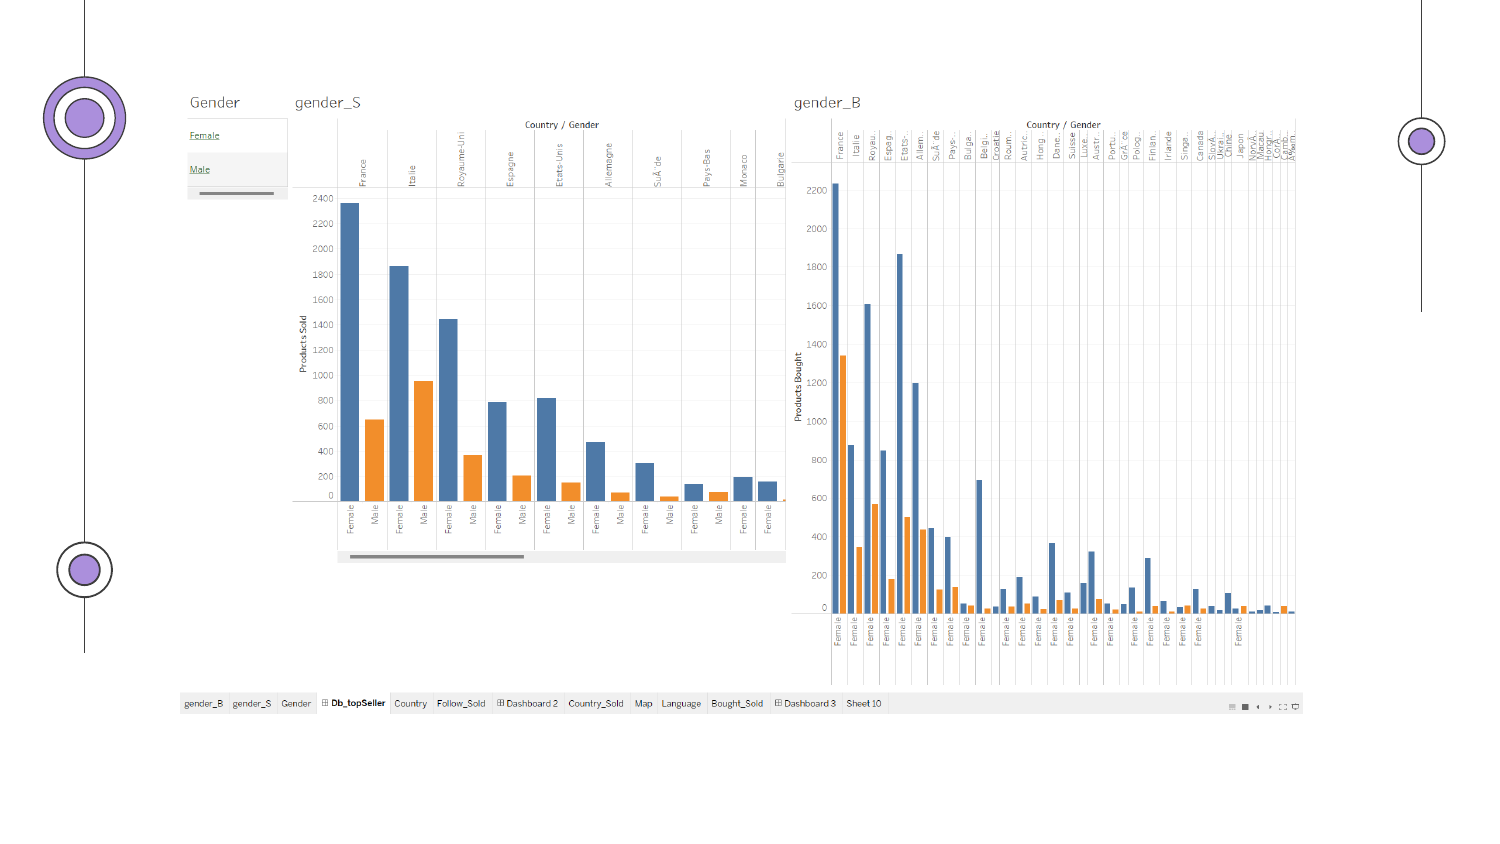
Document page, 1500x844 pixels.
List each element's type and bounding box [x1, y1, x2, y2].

picture [180, 82, 1304, 715]
